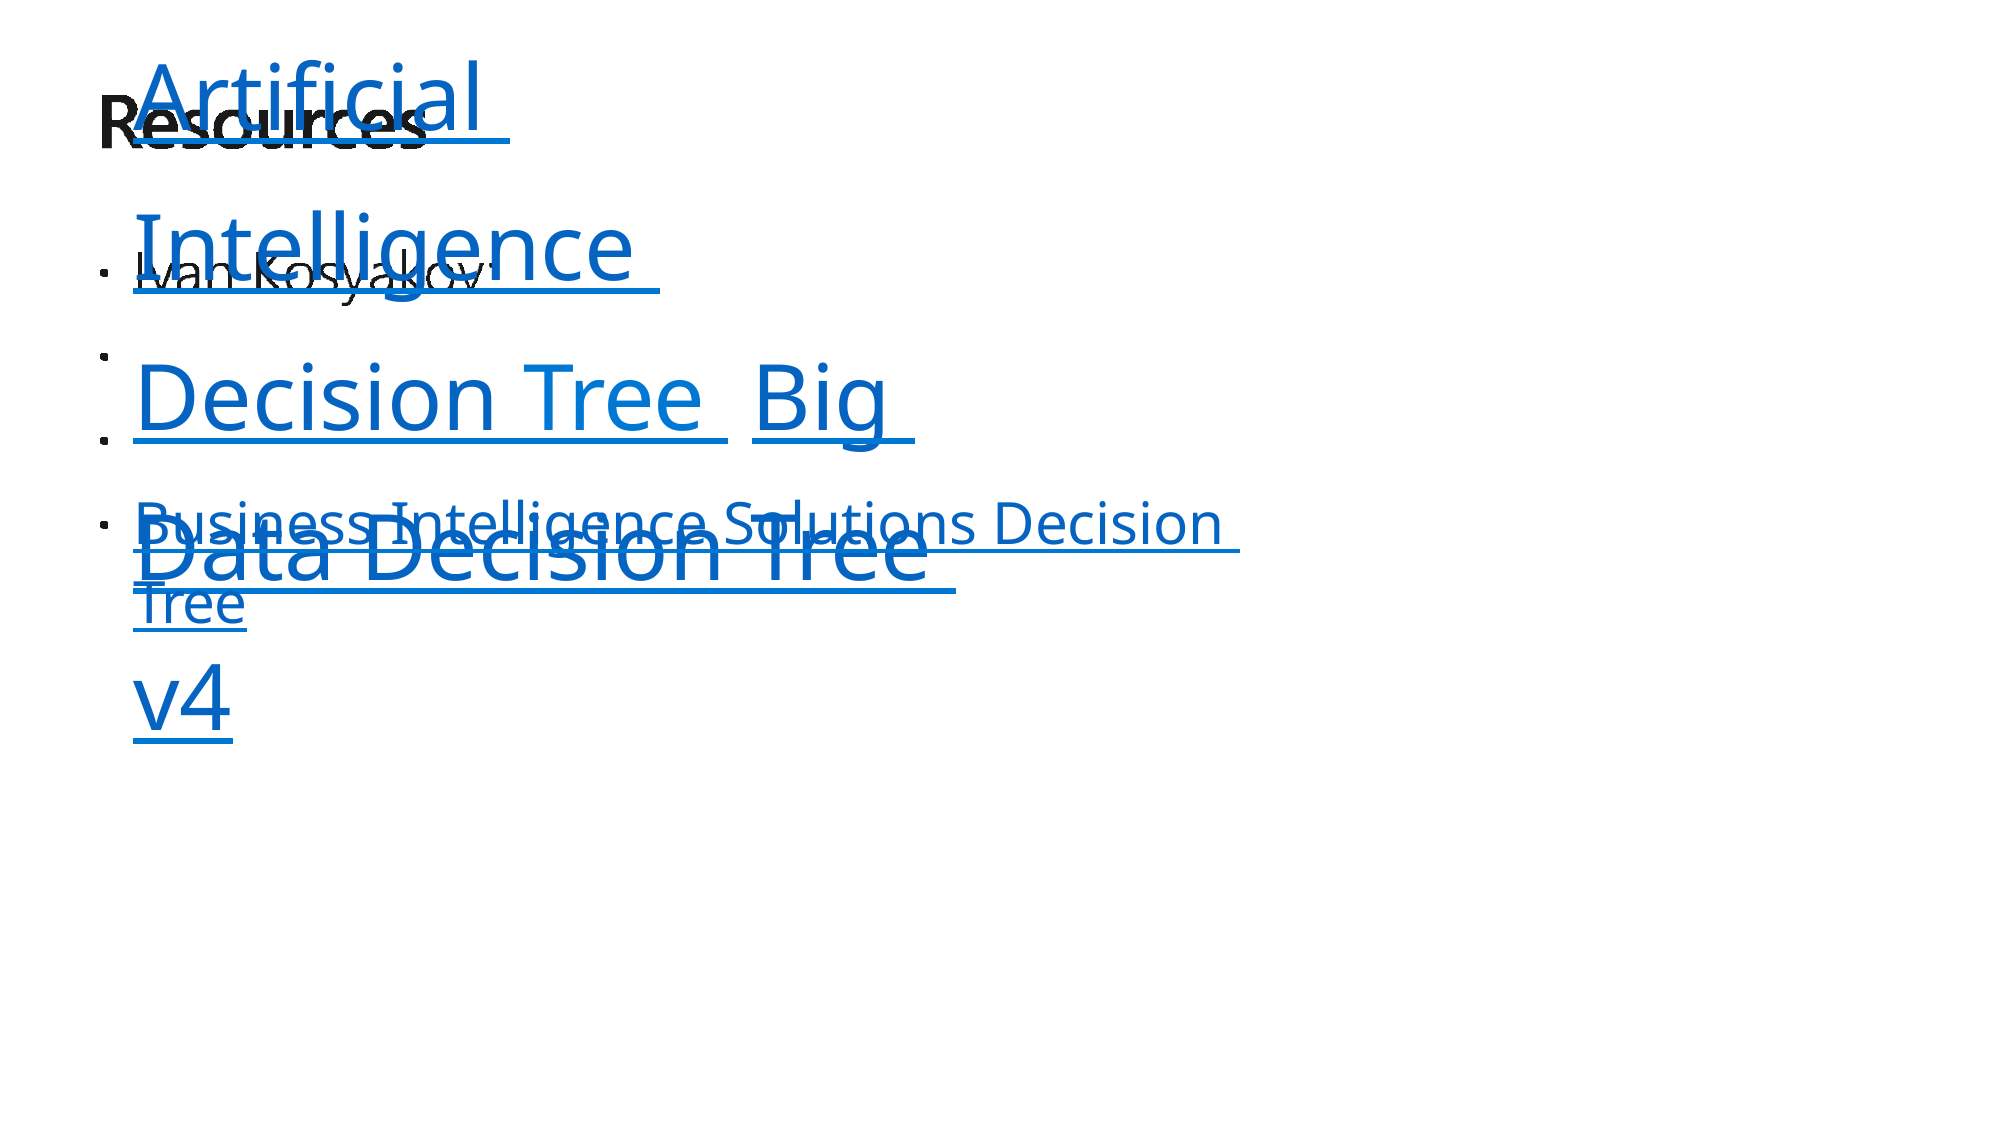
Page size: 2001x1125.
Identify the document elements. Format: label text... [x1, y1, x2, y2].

picture [100, 269, 108, 278]
title Artificial Intelligence Decision Tree Big Data Decision Tree v4 [131, 11, 988, 483]
picture [138, 249, 493, 306]
picture [100, 521, 108, 530]
title Artificial Intelligence Decision Tree Big Data Decision Tree v4 [131, 645, 988, 765]
picture [100, 353, 108, 362]
picture [100, 437, 108, 446]
text_box Business Intelligence Solutions Decision Tree [131, 483, 1242, 645]
picture [102, 95, 426, 149]
